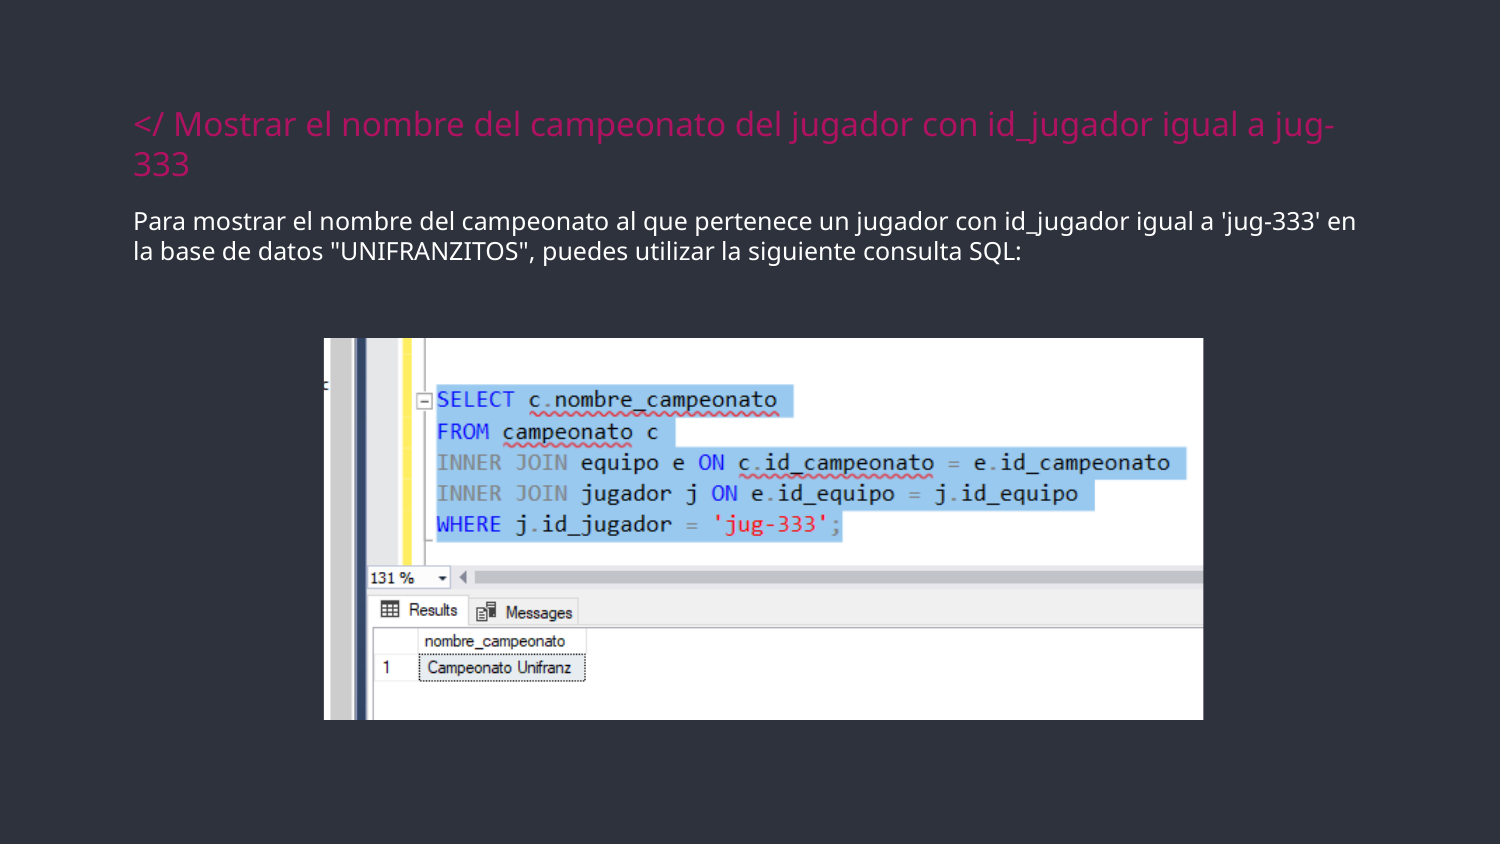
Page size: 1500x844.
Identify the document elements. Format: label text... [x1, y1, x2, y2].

title </ Mostrar el nombre del campeonato del jugador con id_jugador igual a jug-333 [118, 88, 1382, 190]
text_box Para mostrar el nombre del campeonato al que pertenece un jugador con id_jugador igual a 'jug-333' en la base de datos "UNIFRANZITOS", puedes utilizar la siguiente consulta SQL: [118, 190, 1382, 321]
picture [323, 338, 1204, 720]
